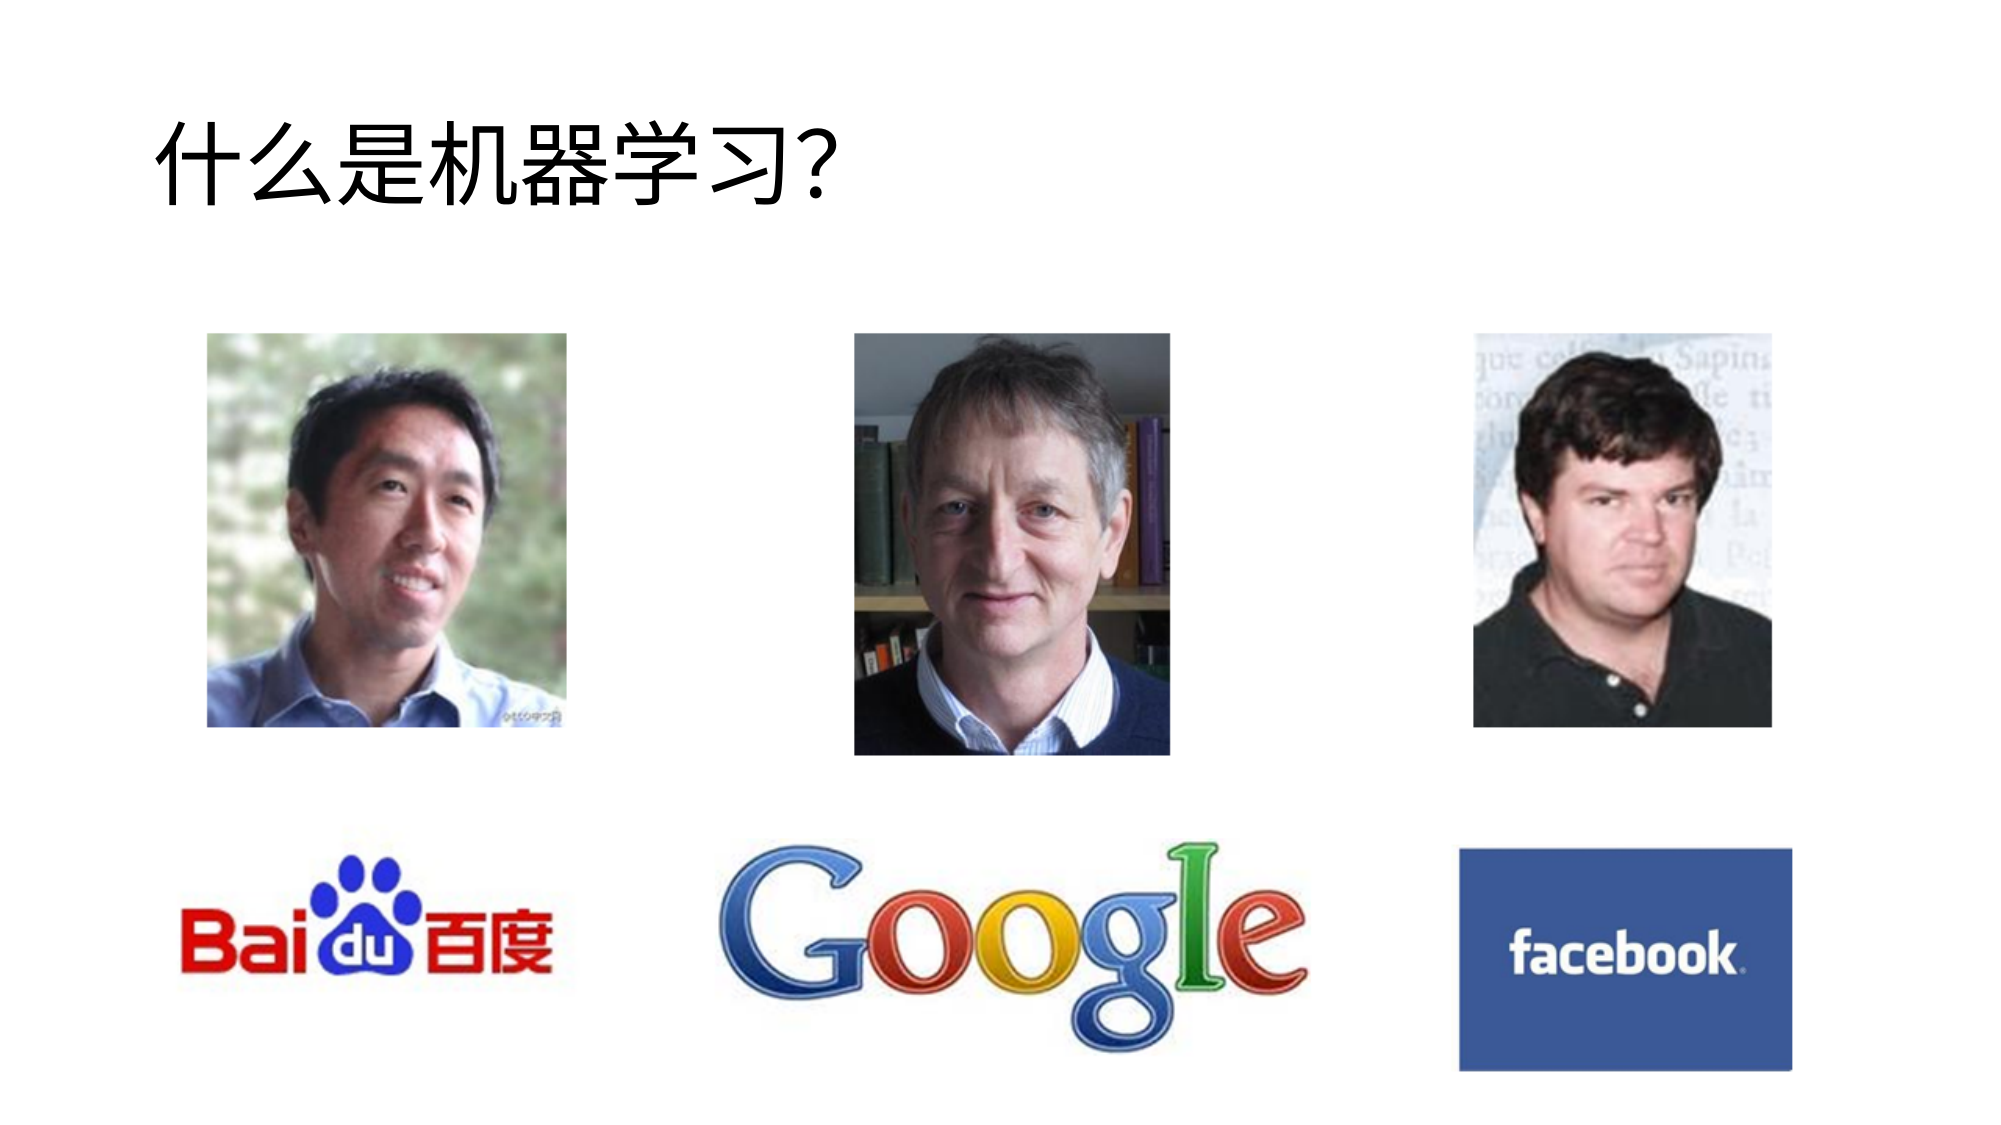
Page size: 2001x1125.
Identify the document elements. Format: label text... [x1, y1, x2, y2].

picture [137, 296, 1816, 1092]
title 什么是机器学习？ [137, 59, 1863, 278]
